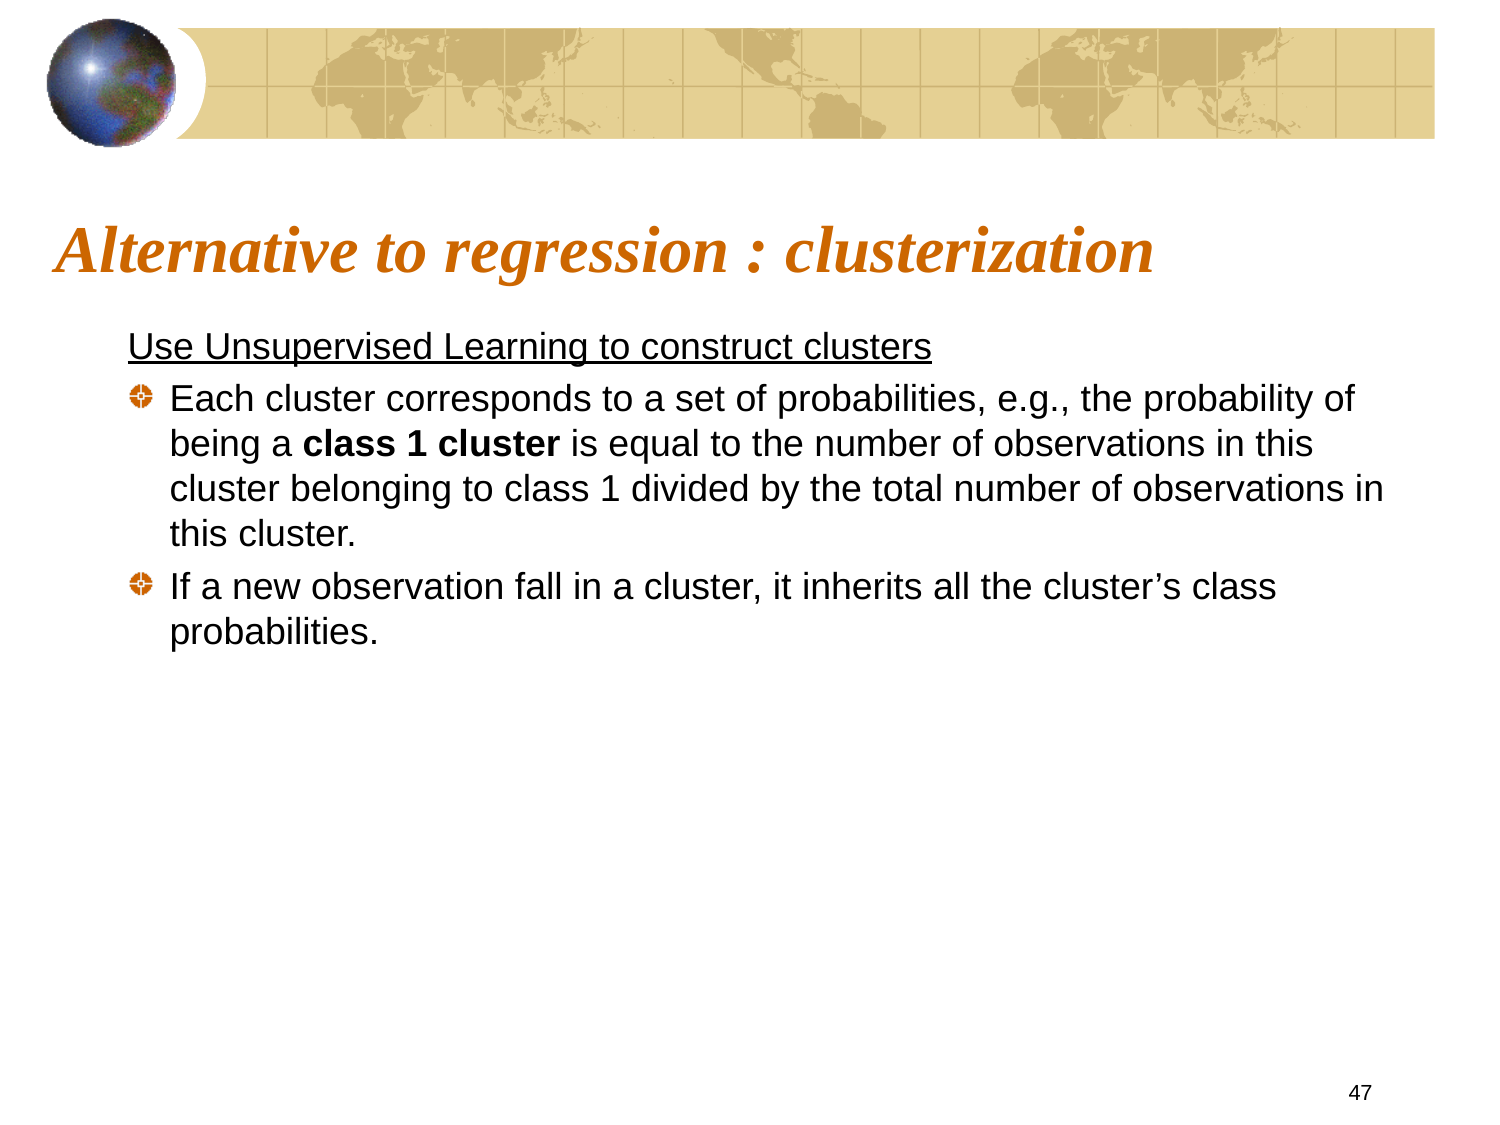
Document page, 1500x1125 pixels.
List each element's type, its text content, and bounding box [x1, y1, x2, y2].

list Use Unsupervised Learning to construct clusters Each cluster corresponds to a set of probabilities, e.g., the probability of being a class 1 cluster is equal to the number of observations in this cluster belonging to class 1 divided by the total number of observations in this cluster. If a new observation fall in a cluster, it inherits all the cluster’s class probabilities. [112, 314, 1436, 990]
picture [127, 571, 154, 598]
picture [42, 14, 190, 151]
picture [127, 383, 154, 411]
title Alternative to regression : clusterization [40, 152, 1412, 341]
slide_number 47 [1074, 1037, 1388, 1113]
